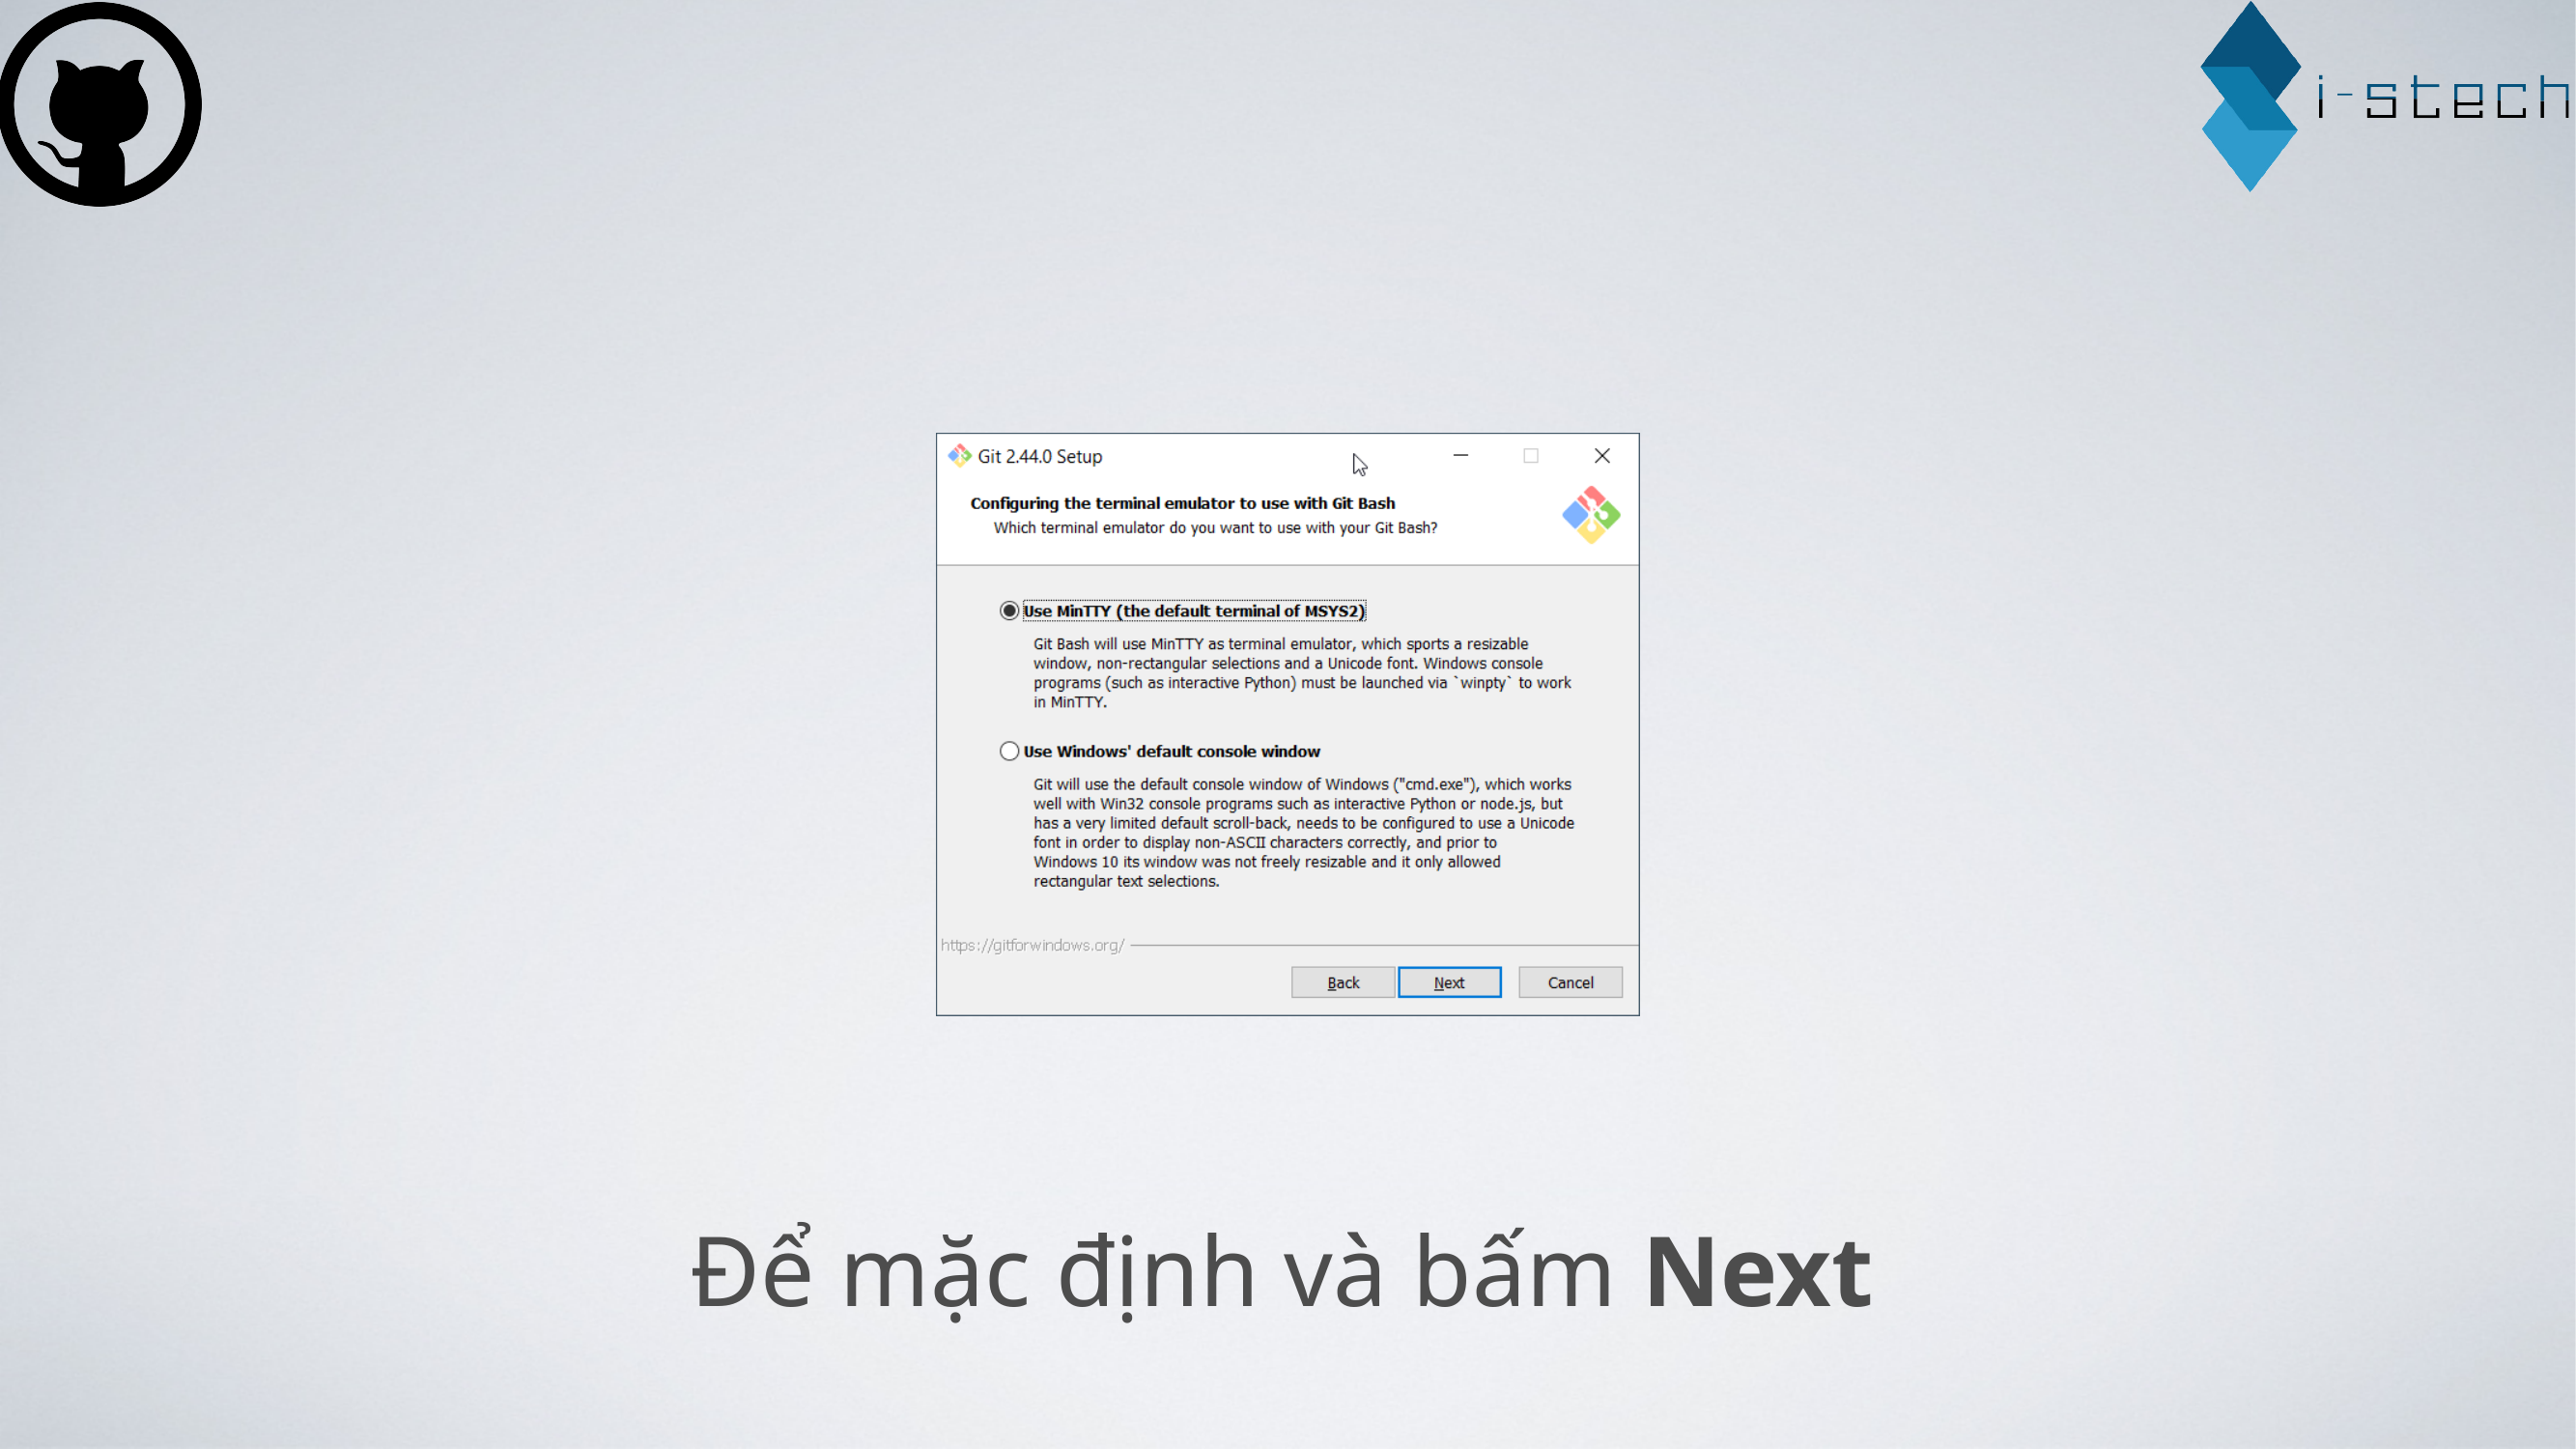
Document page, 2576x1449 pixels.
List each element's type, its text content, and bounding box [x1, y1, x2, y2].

picture [0, 0, 2576, 1449]
text_box Để mặc định và bấm Next [116, 1208, 2448, 1328]
